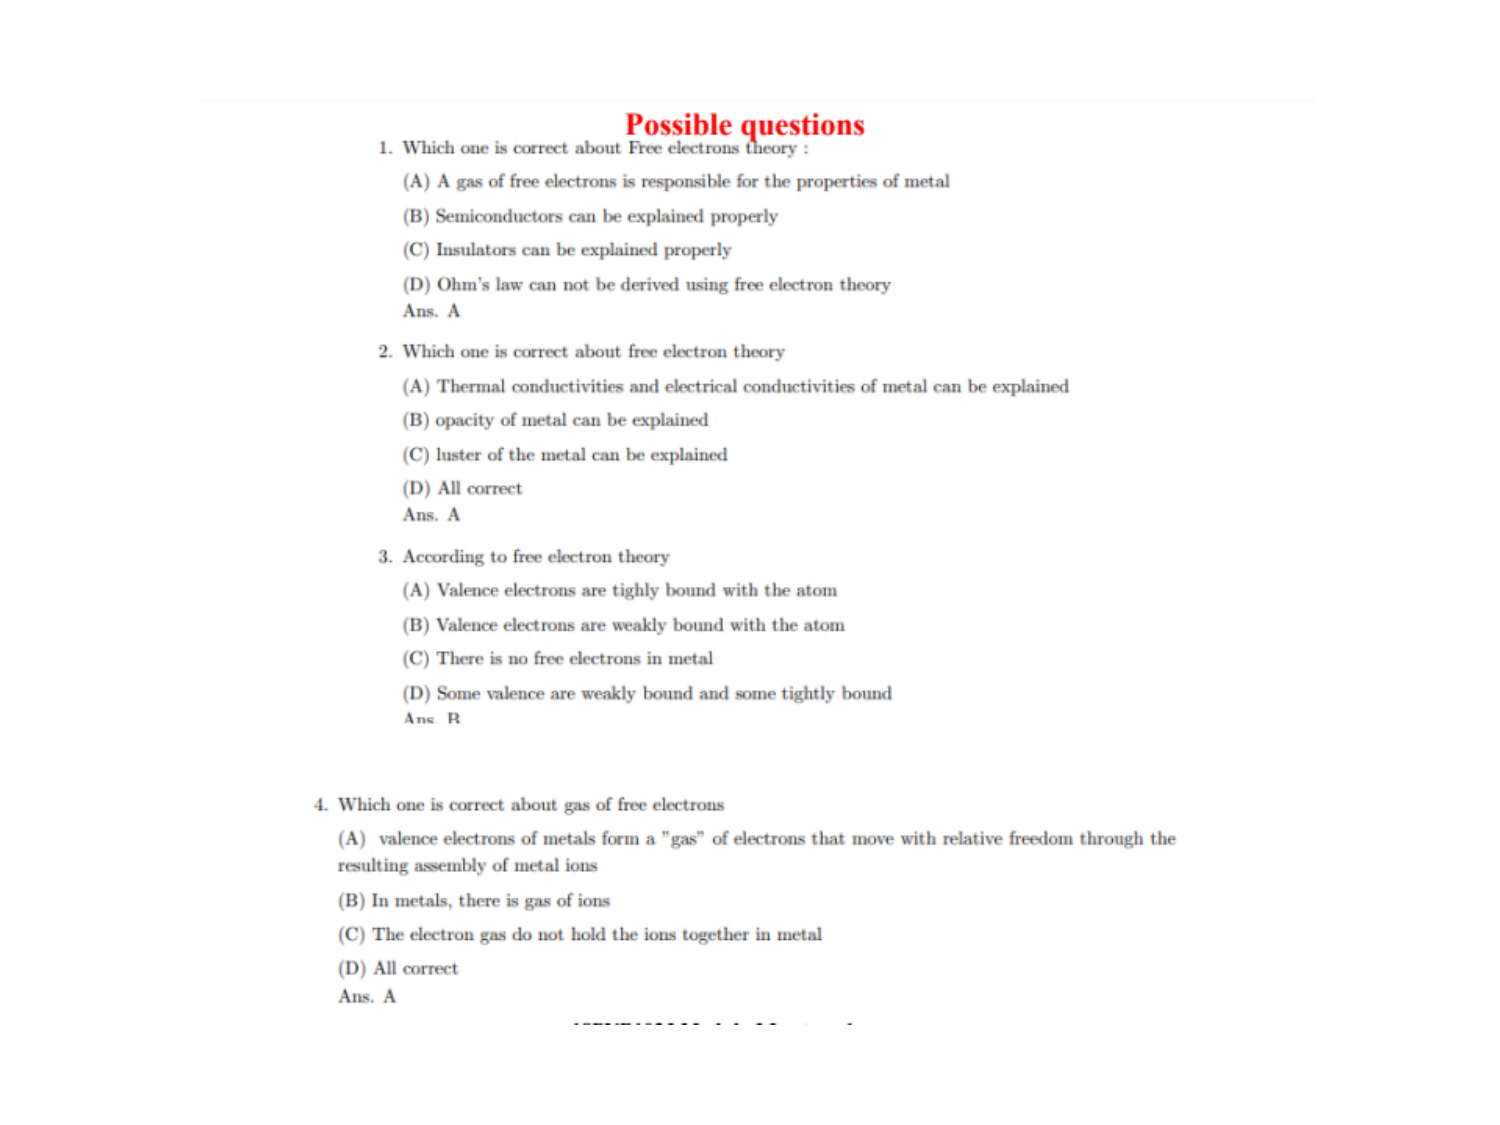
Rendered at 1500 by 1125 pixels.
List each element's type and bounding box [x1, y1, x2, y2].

picture [254, 792, 1223, 1025]
picture [199, 99, 1314, 730]
